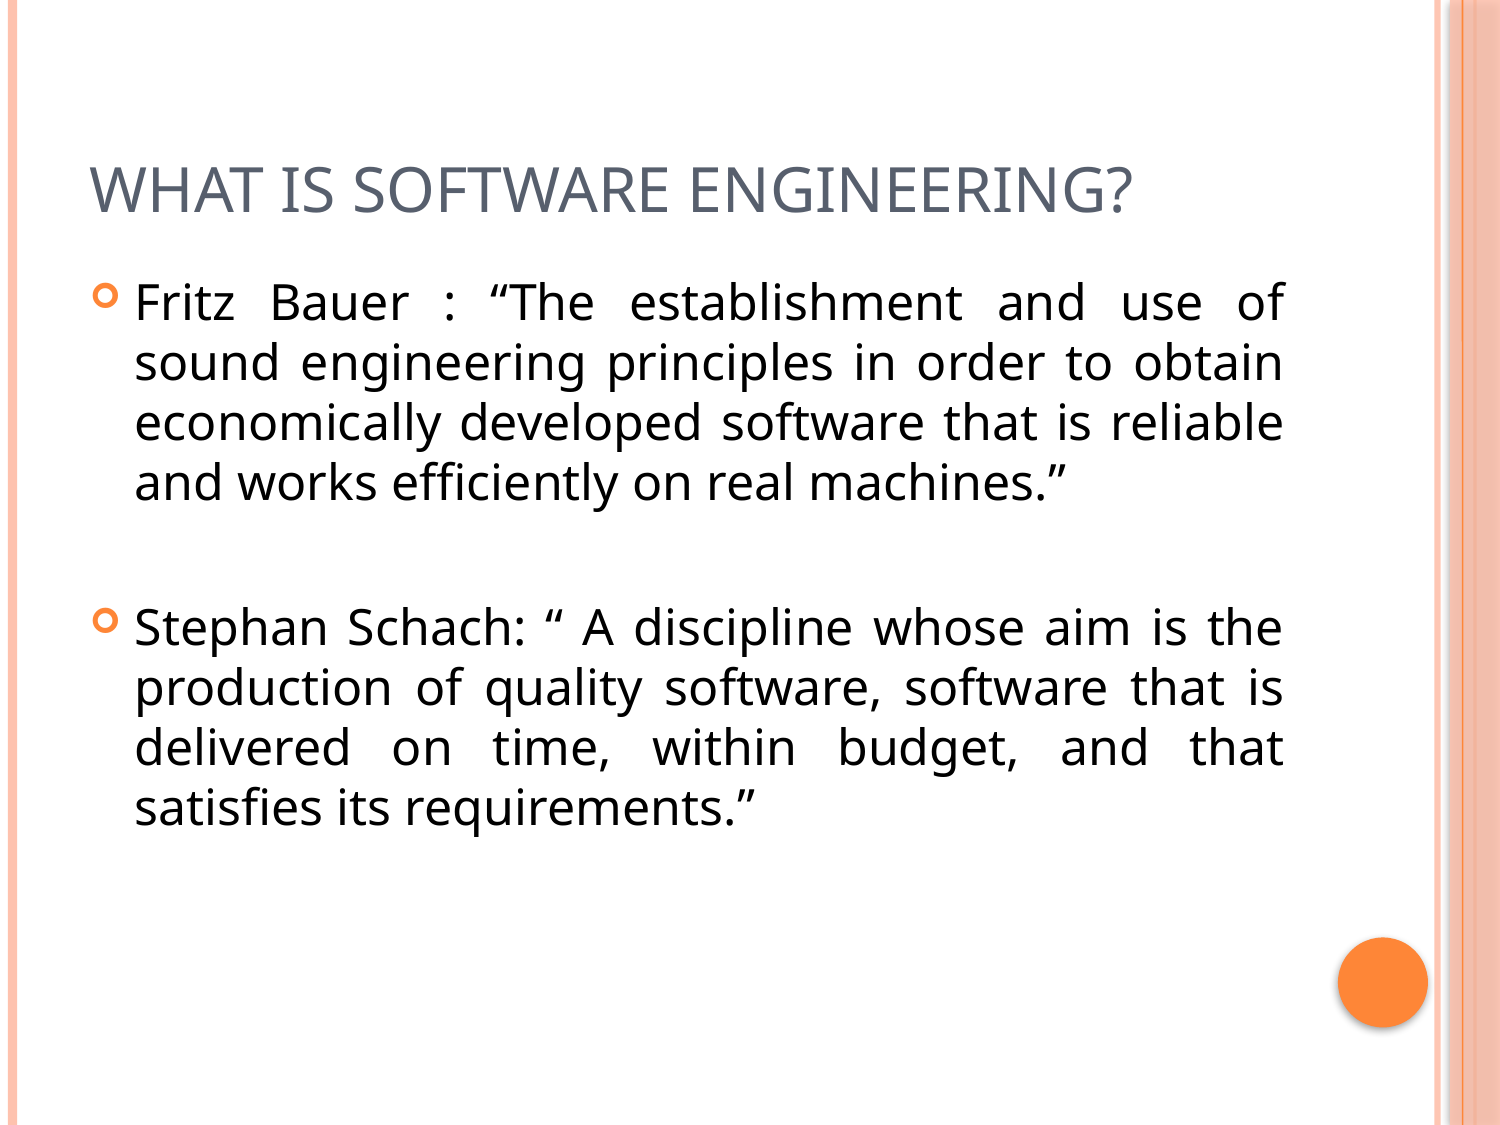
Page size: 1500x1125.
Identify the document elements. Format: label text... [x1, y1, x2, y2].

title What is Software Engineering? [75, 45, 1300, 233]
list Fritz Bauer : “The establishment and use of sound engineering principles in order to obtain economically developed software that is reliable and works efficiently on real machines.” Stephan Schach: “ A discipline whose aim is the production of quality software, software that is delivered on time, within budget, and that satisfies its requirements.” [75, 262, 1300, 1062]
